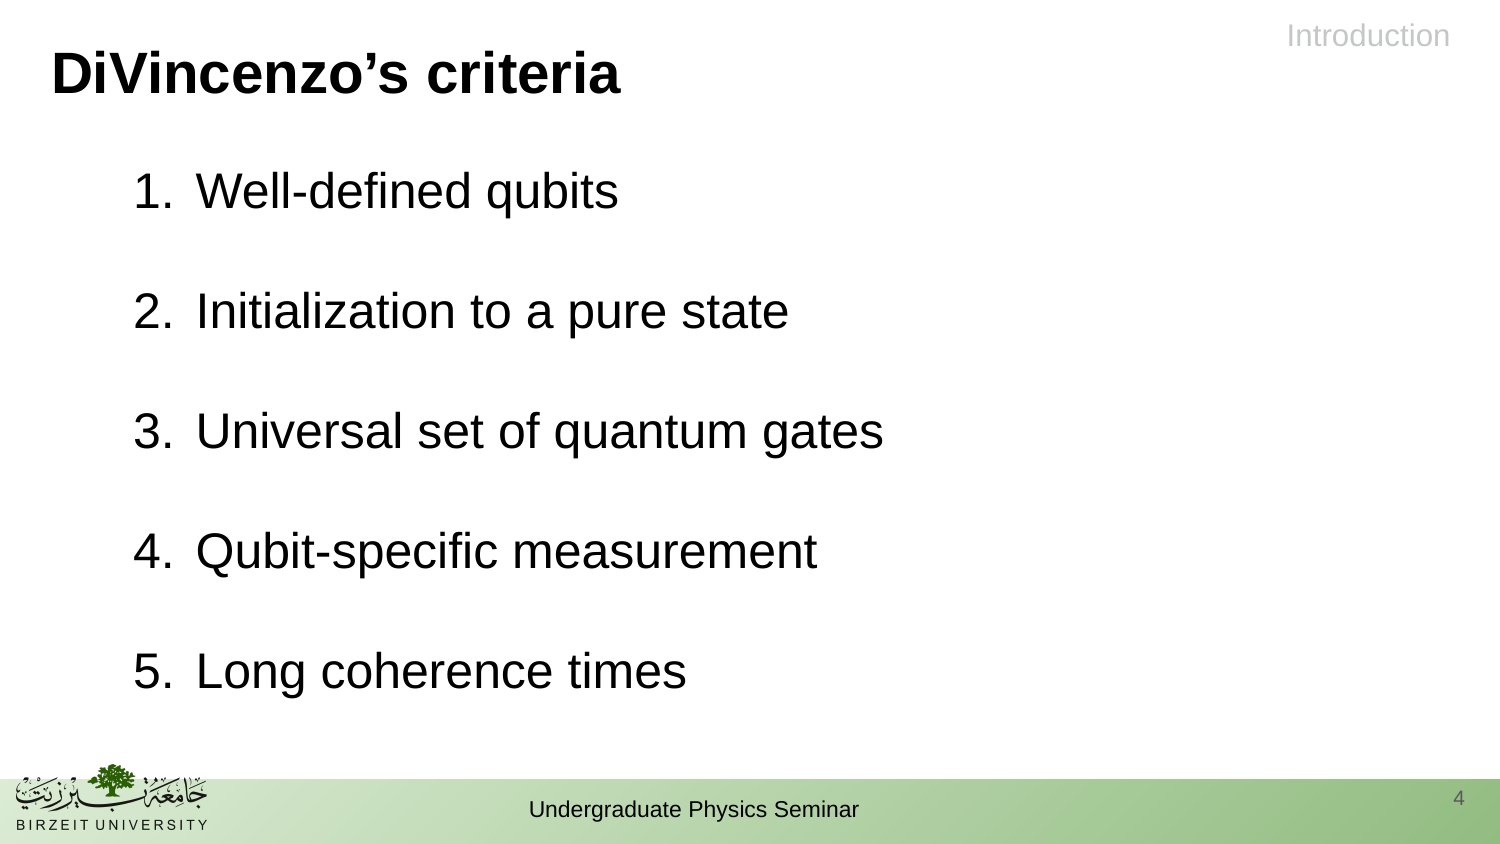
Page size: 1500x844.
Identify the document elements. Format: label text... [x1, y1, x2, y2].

text_box Well-defined qubits Initialization to a pure state Universal set of quantum gates Qubit-specific measurement Long coherence times [105, 143, 1084, 517]
text_box DiVincenzo’s criteria [35, 20, 796, 105]
slide_number ‹#› [1389, 764, 1480, 830]
picture [16, 764, 207, 830]
